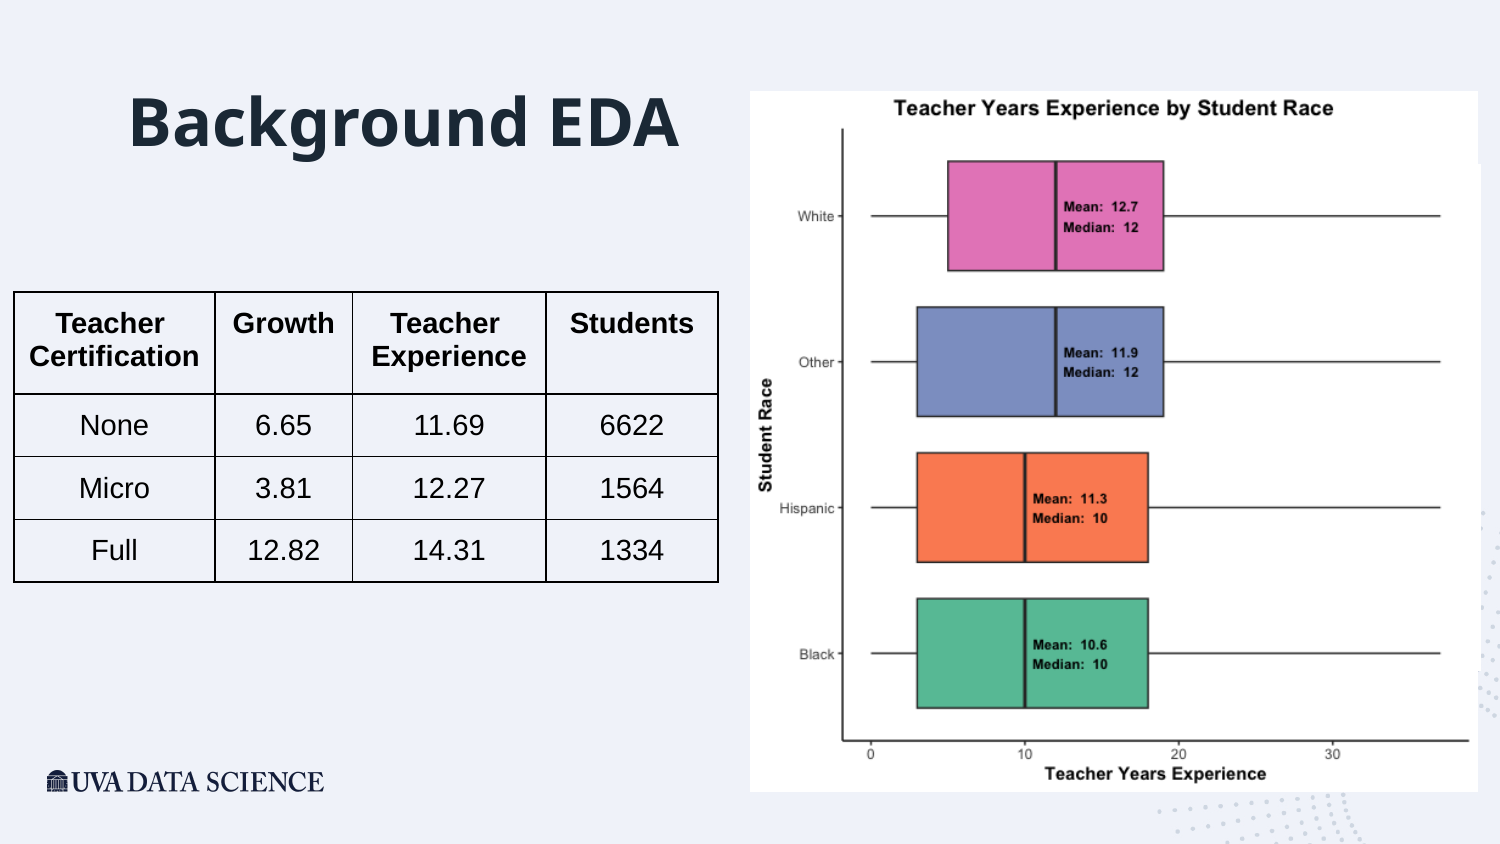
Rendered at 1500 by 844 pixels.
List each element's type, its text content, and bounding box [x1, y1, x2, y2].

table_cell 6.65 [216, 395, 352, 456]
table_header Teacher Certification [15, 293, 214, 393]
table_cell None [15, 395, 214, 456]
text_box Background EDA [112, 74, 1388, 165]
table_cell 12.82 [216, 520, 352, 581]
picture [0, 0, 1500, 844]
table_cell Micro [15, 457, 214, 519]
table_cell 1334 [547, 520, 717, 581]
table_cell 1564 [547, 457, 717, 519]
table_cell 14.31 [353, 520, 545, 581]
table_header Teacher Experience [353, 293, 545, 393]
table_header Growth [216, 293, 352, 393]
table_cell 3.81 [216, 457, 352, 519]
table_cell Full [15, 520, 214, 581]
table_cell 11.69 [353, 395, 545, 456]
table_cell 6622 [547, 395, 717, 456]
table_cell 12.27 [353, 457, 545, 519]
table_header Students [547, 293, 717, 393]
